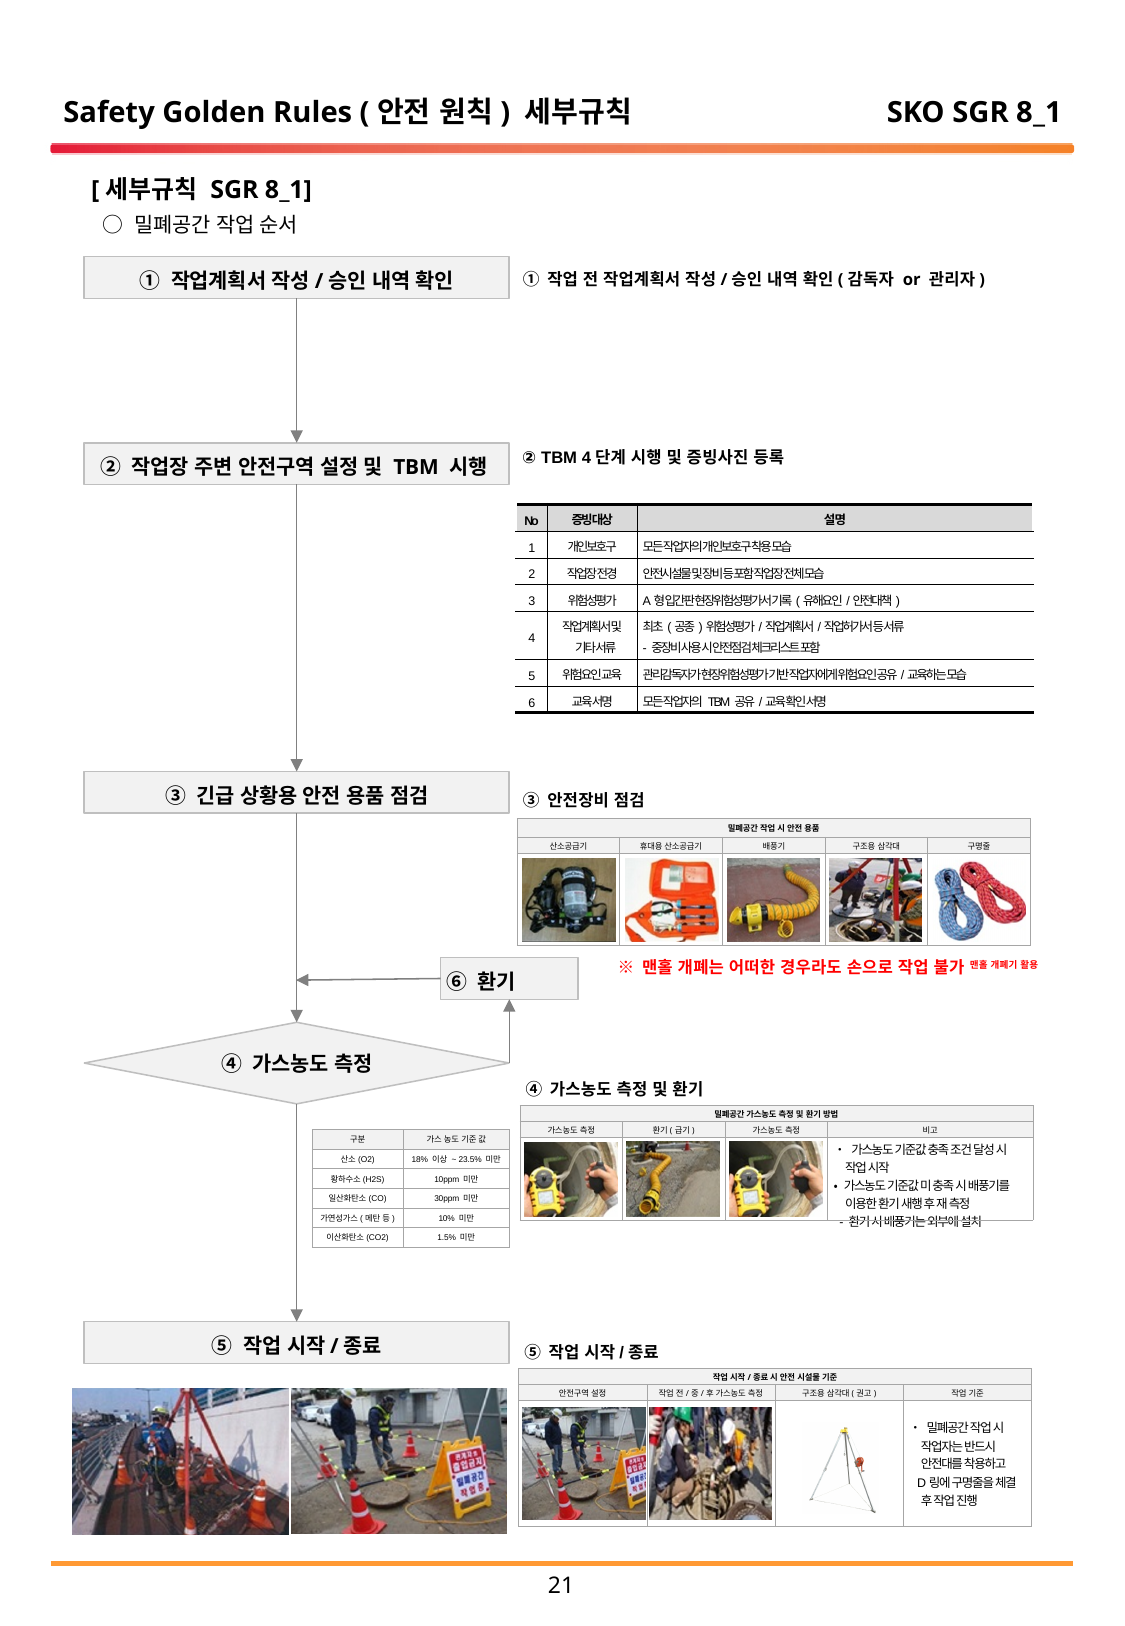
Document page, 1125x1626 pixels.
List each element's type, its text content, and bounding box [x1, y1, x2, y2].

table_cell [723, 854, 825, 945]
table_cell 작업장 전경 [548, 559, 637, 584]
table_cell 5 [517, 660, 547, 686]
text_box ④ 가스농도 측정 [84, 1022, 509, 1104]
table_cell 위험성평가 [548, 585, 637, 611]
table_cell 가스농도 측정 [726, 1122, 827, 1137]
table_cell 위험요인 교육 [724, 855, 823, 944]
table_cell 1 [517, 532, 547, 558]
table_cell 구명줄 [928, 838, 1030, 853]
text_box ④ 가스농도 측정 및 환기 [519, 1069, 850, 1105]
table_cell 6 [517, 687, 547, 711]
table_cell 비고 [828, 1122, 1033, 1137]
table_cell 산소(O2) [313, 1150, 403, 1168]
text_box SKO SGR 8_1 [794, 89, 1073, 135]
table_cell [648, 1401, 775, 1409]
table_header 밀폐공간 작업 시 안전 용품 [518, 819, 1030, 837]
table_cell 환기(급기) [623, 1122, 725, 1137]
table_cell [776, 1401, 903, 1526]
table_cell 배풍기 [723, 838, 825, 853]
table_cell 일산화탄소(CO) [313, 1189, 403, 1208]
table_cell 1.5% 미만 [404, 1228, 509, 1247]
table_cell 개인보호구 [548, 532, 637, 558]
slide_number 20 [542, 1563, 583, 1625]
text_box ③ 긴급 상황용 안전 용품 점검 [84, 771, 510, 814]
text_box ※ 맨홀 개폐는 어떠한 경우라도 손으로 작업 불가 맨홀 개폐기 활용 [602, 949, 1057, 984]
table_cell 작업 전/중/후 가스농도 측정 [648, 1385, 775, 1400]
table_cell [648, 1516, 775, 1526]
table_header 작업 시작/종료 시 안전 시설물 기준 [519, 1369, 1031, 1384]
table_cell • 가스농도 기준값 충족 조건 달성 시 작업 시작 • 가스농도 기준값 미 충족 시 배풍기를 이용한 환기 새행 후 재 측정 - 환기 시 배풍기는 외부에 설치 [828, 1138, 1033, 1220]
table_cell 가스농도 측정 [521, 1122, 622, 1137]
table_cell [623, 1138, 725, 1220]
text_box ① 작업 전 작업계획서 작성/승인 내역 확인(감독자 or 관리자) [516, 259, 1026, 295]
table_cell [826, 854, 927, 945]
text_box Safety Golden Rules (안전 원칙) 세부규칙 [52, 89, 794, 134]
table_cell 관리감독자가 현장위험성평가 기반 작업자에게 위험요인 공유/교육하는 모습 [638, 660, 1032, 686]
table_cell 안전시설물 및 장비 등 포함 작업장 전체 모습 [638, 559, 1032, 584]
table_header 증빙 대상 [548, 506, 637, 531]
table_header 설 명 [638, 506, 1032, 531]
text_box ① 작업계획서 작성/승인 내역 확인 [84, 256, 510, 299]
table_header 밀폐공간 가스농도 측정 및 환기 방법 [521, 1106, 1033, 1121]
table_cell 가연성가스(메탄 등) [313, 1209, 403, 1227]
table_cell 10% 미만 [404, 1209, 509, 1227]
table_cell 황하수소(H2S) [313, 1169, 403, 1188]
text_box ② TBM 4단계 시행 및 증빙사진 등록 [516, 437, 859, 473]
table_header 가스 농도 기준 값 [404, 1130, 509, 1149]
table_cell 산소공급기 [518, 838, 619, 853]
table_cell 이산화탄소(CO2) [313, 1228, 403, 1247]
table_cell 2 [517, 559, 547, 584]
text_box ⑤ 작업 시작/종료 [84, 1321, 510, 1364]
table_cell 작업 기준 [904, 1385, 1031, 1400]
text_box ⑥ 환기 [440, 957, 579, 1000]
table_header No [517, 506, 547, 531]
table_cell [521, 1138, 622, 1220]
table_cell A형 입간판 현장위험성평가서 기록(유해요인/안전대책) [638, 585, 1032, 611]
table_cell [518, 854, 619, 945]
table_cell 모든 작업자의 개인보호구 착용 모습 [638, 532, 1032, 558]
table_cell 위험요인 교육 [548, 660, 637, 686]
text_box [세부규칙 SGR 8_1] ○ 밀폐공간 작업 순서 [76, 166, 1052, 1344]
table_cell 휴대용 산소공급기 [620, 838, 722, 853]
table_cell 모든 작업자의 TBM 공유/교육 확인 서명 [638, 687, 1032, 711]
table_cell 10ppm 미만 [404, 1169, 509, 1188]
table_cell 구조용 삼각대(권고) [776, 1385, 903, 1400]
text_box ③ 안전장비 점검 [516, 779, 847, 816]
table_cell 교육 서명 [548, 687, 637, 711]
table_cell [726, 1138, 827, 1220]
table_cell 안전구역 설정 [519, 1385, 647, 1400]
table_cell • 밀폐공간 작업 시 작업자는 반드시 안전대를 착용하고 D링에 구명줄을 체결 후 작업 진행 [904, 1401, 1031, 1526]
text_box ② 작업장 주변 안전구역 설정 및 TBM 시행 [84, 442, 510, 485]
table_cell 작업계획서 및 기타 서류 [548, 612, 637, 659]
table_cell 3 [517, 585, 547, 611]
table_cell 30ppm 미만 [404, 1189, 509, 1208]
table_cell 최초(공종)위험성평가/작업계획서/작업허가서 등 서류 - 중장비 사용 시 안전점검 체크리스트 포함 [638, 612, 1032, 659]
table_cell [620, 854, 722, 945]
table_cell 18% 이상 ~ 23.5% 미만 [404, 1150, 509, 1168]
table_header 구분 [313, 1130, 403, 1149]
table_cell 구조용 삼각대 [826, 838, 927, 853]
text_box ⑤ 작업 시작/종료 [518, 1331, 848, 1368]
picture [0, 0, 1124, 1625]
table_cell [928, 854, 1030, 945]
table_cell 4 [517, 612, 547, 659]
table_cell [519, 1514, 647, 1526]
table_cell [519, 1401, 647, 1411]
